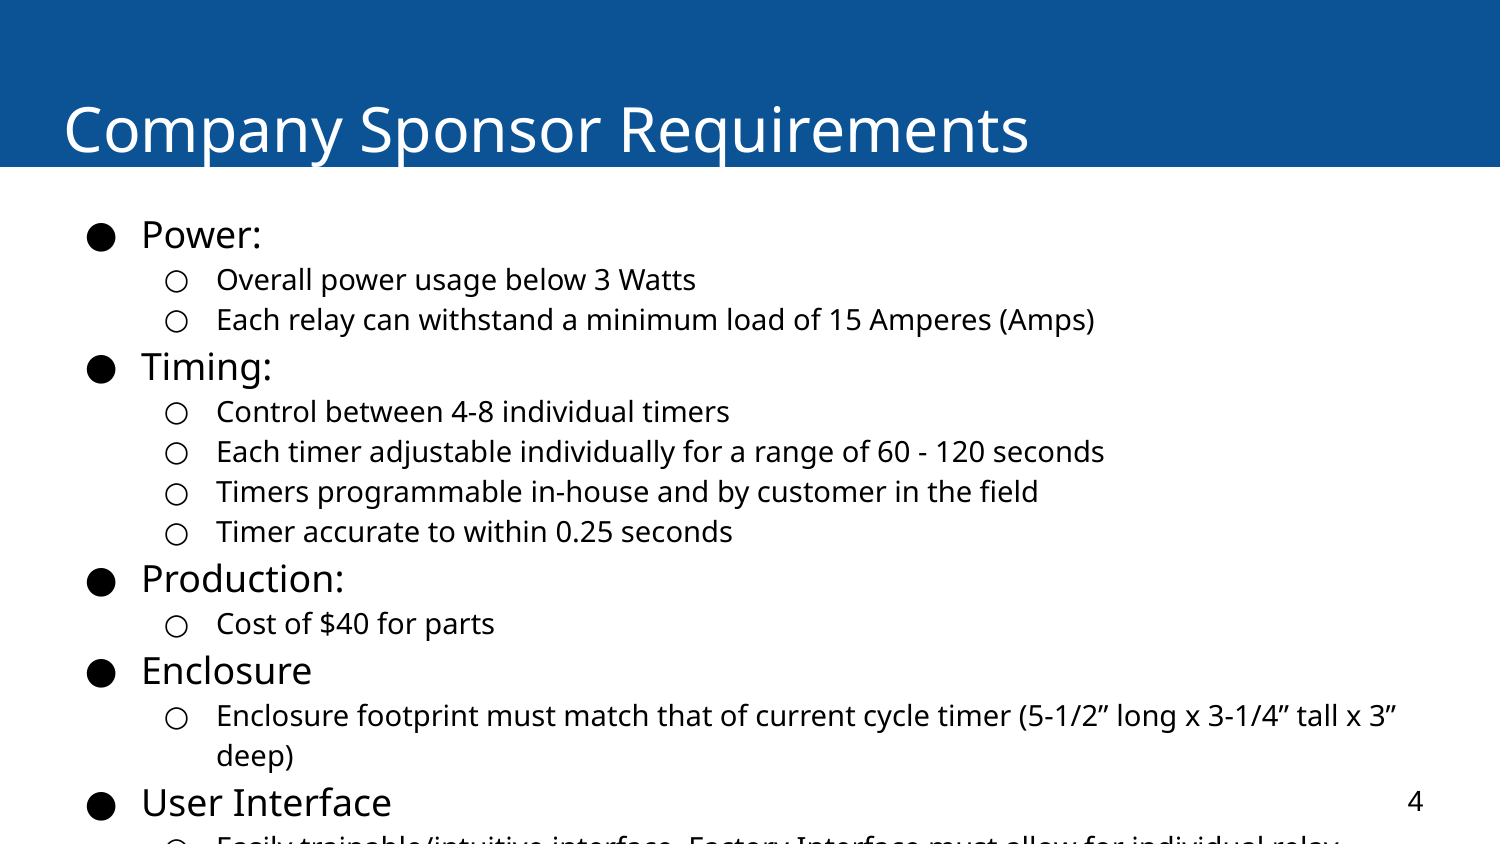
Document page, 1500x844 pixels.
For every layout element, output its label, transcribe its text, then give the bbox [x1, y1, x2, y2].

slide_number ‹#› [1392, 767, 1483, 833]
title Company Sponsor Requirements [0, 0, 1500, 167]
list Power: Overall power usage below 3 Watts Each relay can withstand a minimum load of 15 Amperes (Amps) Timing: Control between 4-8 individual timers Each timer adjustable individually for a range of 60 - 120 seconds Timers programmable in-house and by customer in the field Timer accurate to within 0.25 seconds Production: Cost of $40 for parts Enclosure Enclosure footprint must match that of current cycle timer (5-1/2” long x 3-1/4” tall x 3” deep) User Interface Easily trainable/intuitive interface, Factory Interface must allow for individual relay lockout [51, 189, 1449, 750]
